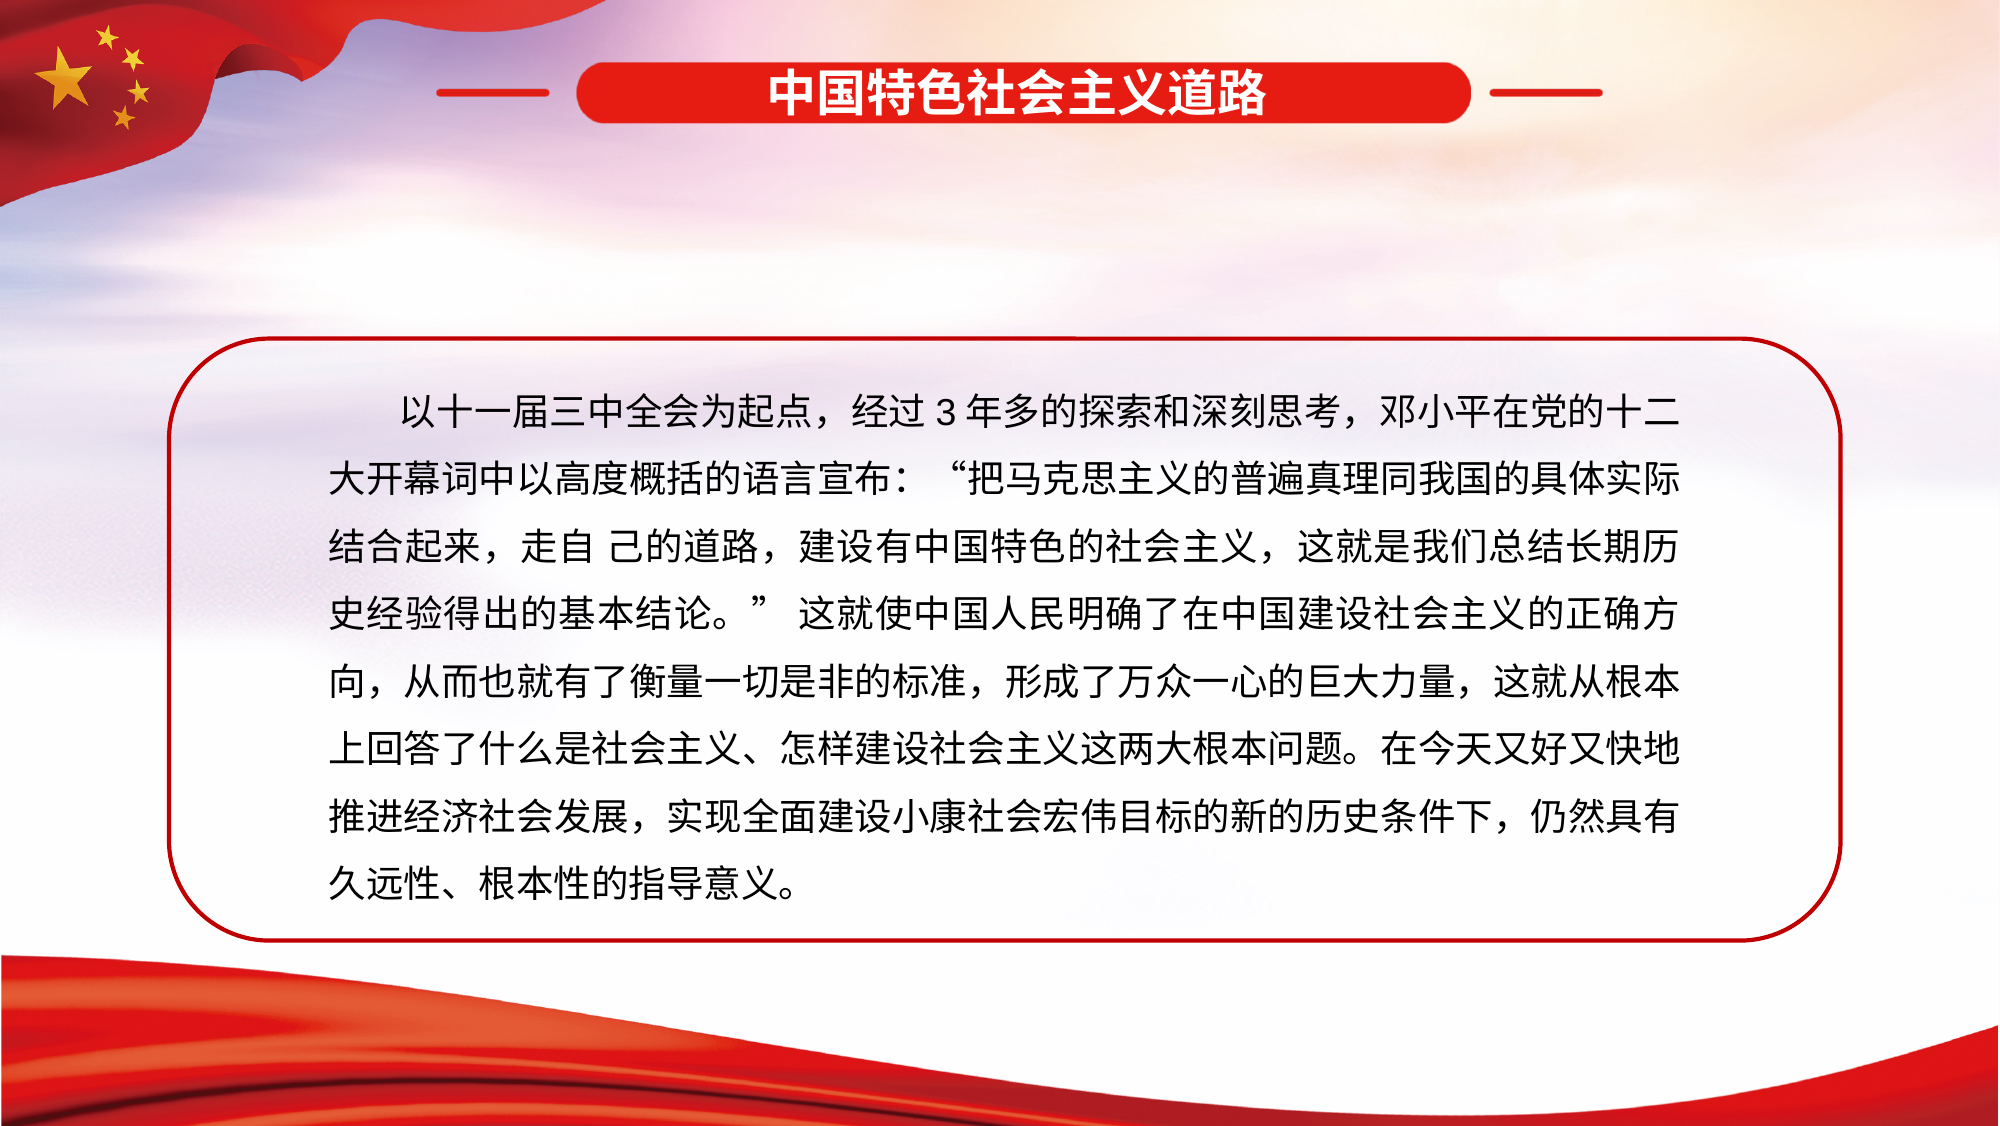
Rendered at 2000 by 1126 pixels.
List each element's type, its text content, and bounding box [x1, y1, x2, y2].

text_box 以十一届三中全会为起点，经过3年多的探索和深刻思考，邓小平在党的十二大开幕词中以高度概括的语言宣布：“把马克思主义的普遍真理同我国的具体实际结合起来，走自 己的道路，建设有中国特色的社会主义，这就是我们总结长期历史经验得出的基本结论。” 这就使中国人民明确了在中国建设社会主义的正确方向，从而也就有了衡量一切是非的标准，形成了万众一心的巨大力量，这就从根本上回答了什么是社会主义、怎样建设社会主义这两大根本问题。在今天又好又快地推进经济社会发展，实现全面建设小康社会宏伟目标的新的历史条件下，仍然具有久远性、根本性的指导意义。 [313, 358, 1696, 913]
text_box [166, 336, 1843, 943]
picture [0, 0, 2000, 1126]
